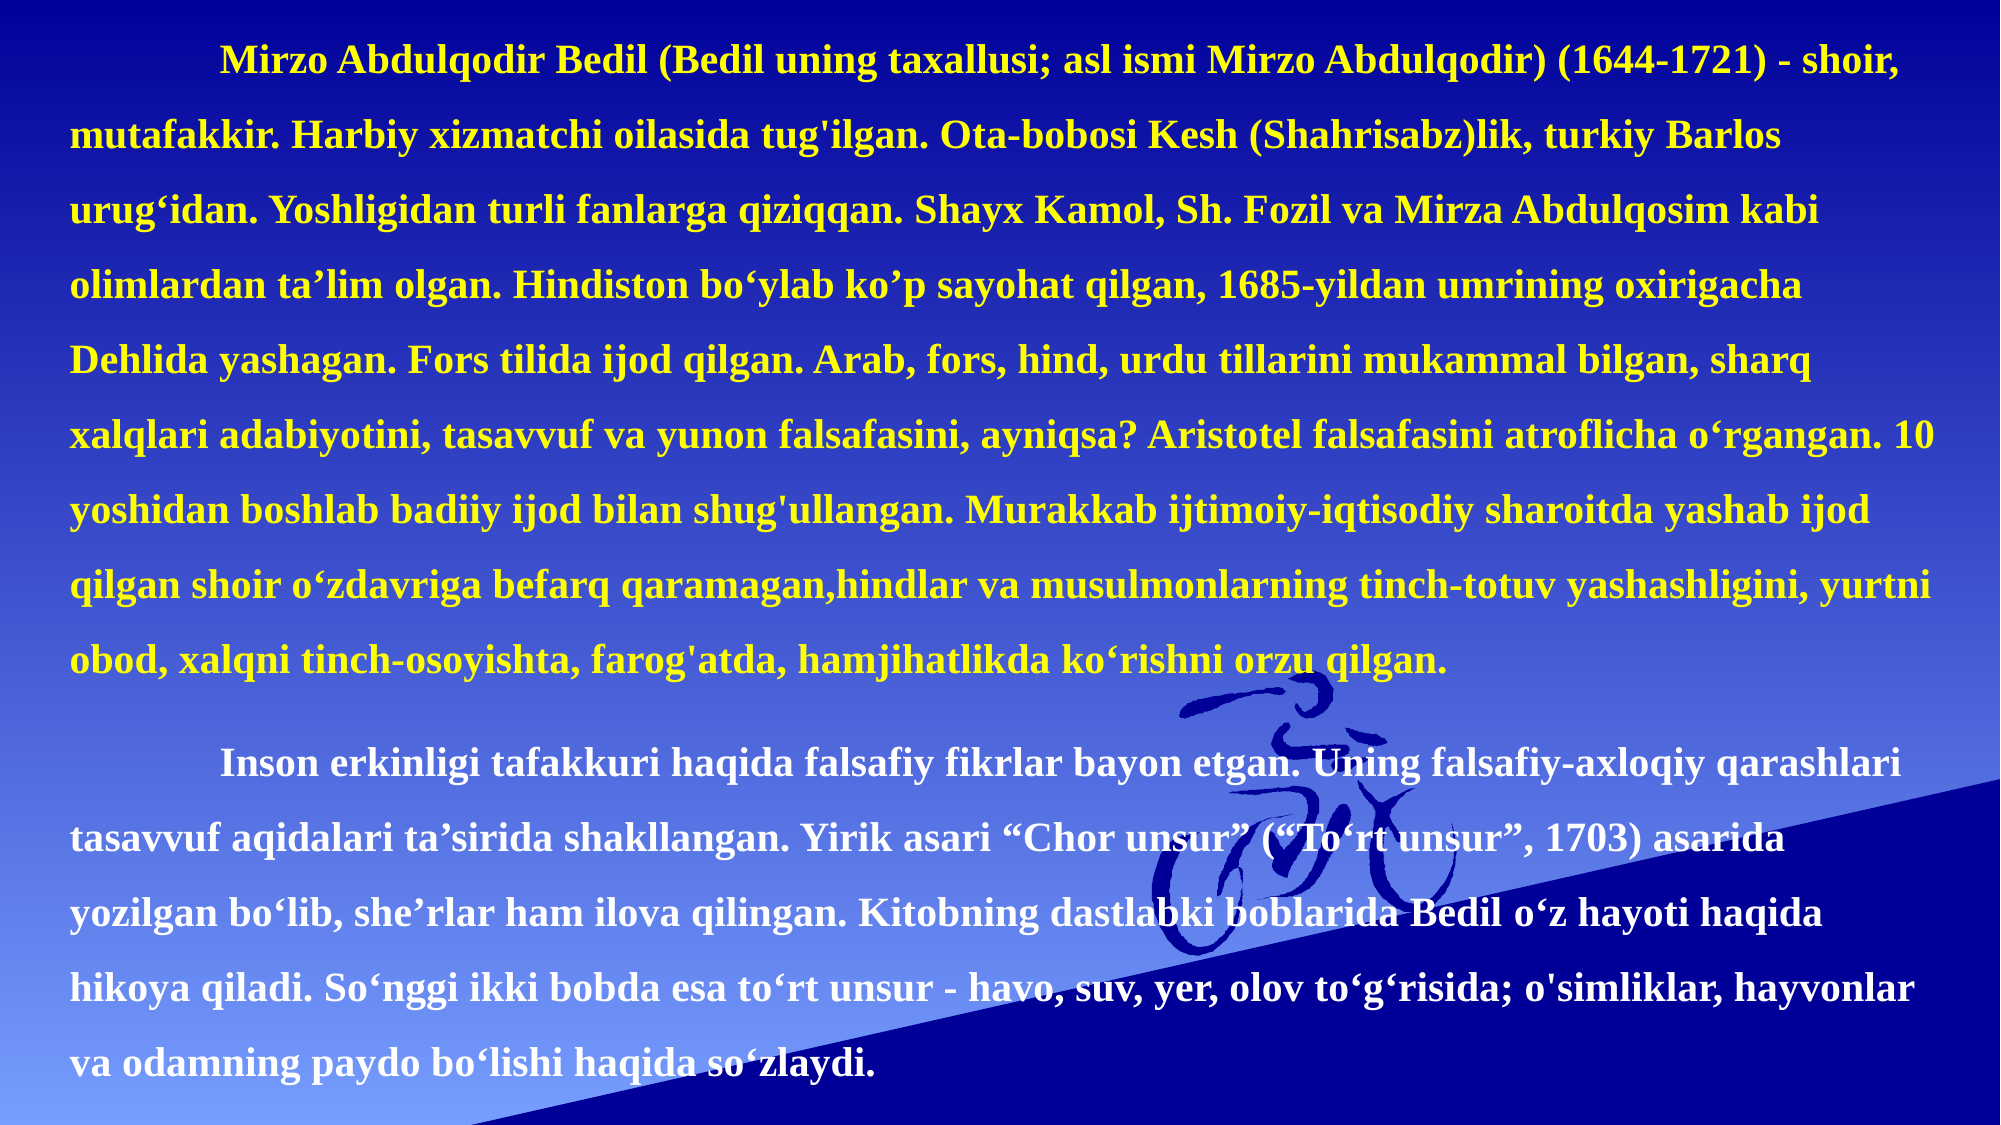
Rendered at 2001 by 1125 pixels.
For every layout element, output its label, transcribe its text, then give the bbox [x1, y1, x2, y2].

text_box Inson erkinligi tafakkuri haqida falsafiy fikrlar bayon etgan. Uning falsafiy-axloqiy qarashlari tasavvuf aqidalari ta’sirida shakllangan. Yirik asari “Chor unsur” (“To‘rt unsur”, 1703) asarida yozilgan bo‘lib, she’rlar ham ilova qilingan. Kitobning dastlabki boblarida Bedil о‘z hayoti haqida hikoya qiladi. So‘nggi ikki bobda esa to‘rt unsur - havo, suv, yer, olov to‘g‘risida; o'simliklar, hayvonlar va odamning paydo bo‘lishi haqida so‘zlaydi. [54, 702, 1946, 1092]
text_box Mirzo Abdulqodir Bedil (Bedil uning taxallusi; asl ismi Mirzo Abdulqodir) (1644-1721) - shoir, mutafakkir. Harbiy xizmatchi oilasida tug'ilgan. Ota-bobosi Kesh (Shahrisabz)lik, turkiy Barlos urug‘idan. Yoshligidan turli fanlarga qiziqqan. Shayx Kamol, Sh. Fozil va Mirza Abdulqosim kabi olimlardan ta’lim olgan. Hindiston bo‘ylab ko’p sayohat qilgan, 1685-yildan umrining oxirigacha Dehlida yashagan. Fors tilida ijod qilgan. Arab, fors, hind, urdu tillarini mukammal bilgan, sharq xalqlari adabiyotini, tasavvuf va yunon falsafasini, ayniqsa? Aristotel falsafasini atroflicha o‘rgangan. 10 yoshidan boshlab badiiy ijod bilan shug'ullangan. Murakkab ijtimoiy-iqtisodiy sharoitda yashab ijod qilgan shoir o‘zdavriga befarq qaramagan,hindlar va musulmonlarning tinch-totuv yashashligini, yurtni obod, xalqni tinch-osoyishta, farog'atda, hamjihatlikda ko‘rishni orzu qilgan. [54, 0, 1968, 690]
